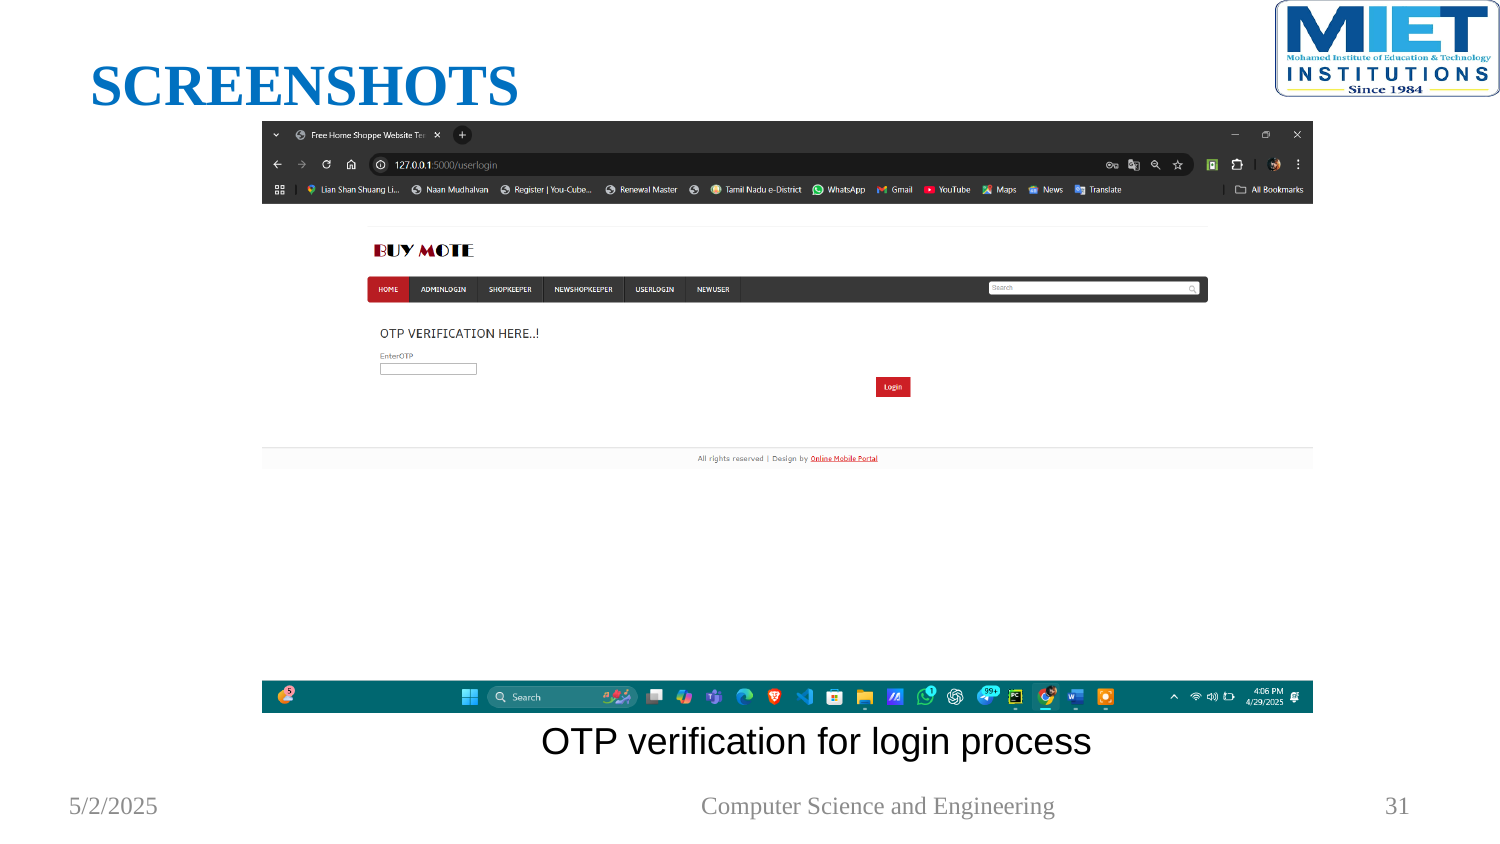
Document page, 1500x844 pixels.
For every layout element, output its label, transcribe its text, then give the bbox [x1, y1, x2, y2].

picture [1274, 0, 1500, 97]
picture [262, 121, 1313, 713]
text_box OTP verification for login process [348, 721, 1274, 769]
slide_number 31 [1150, 782, 1425, 828]
footer 5/2/2025 Computer Science and Engineering [0, 782, 1150, 828]
title SCREENSHOTS [75, 31, 1425, 132]
